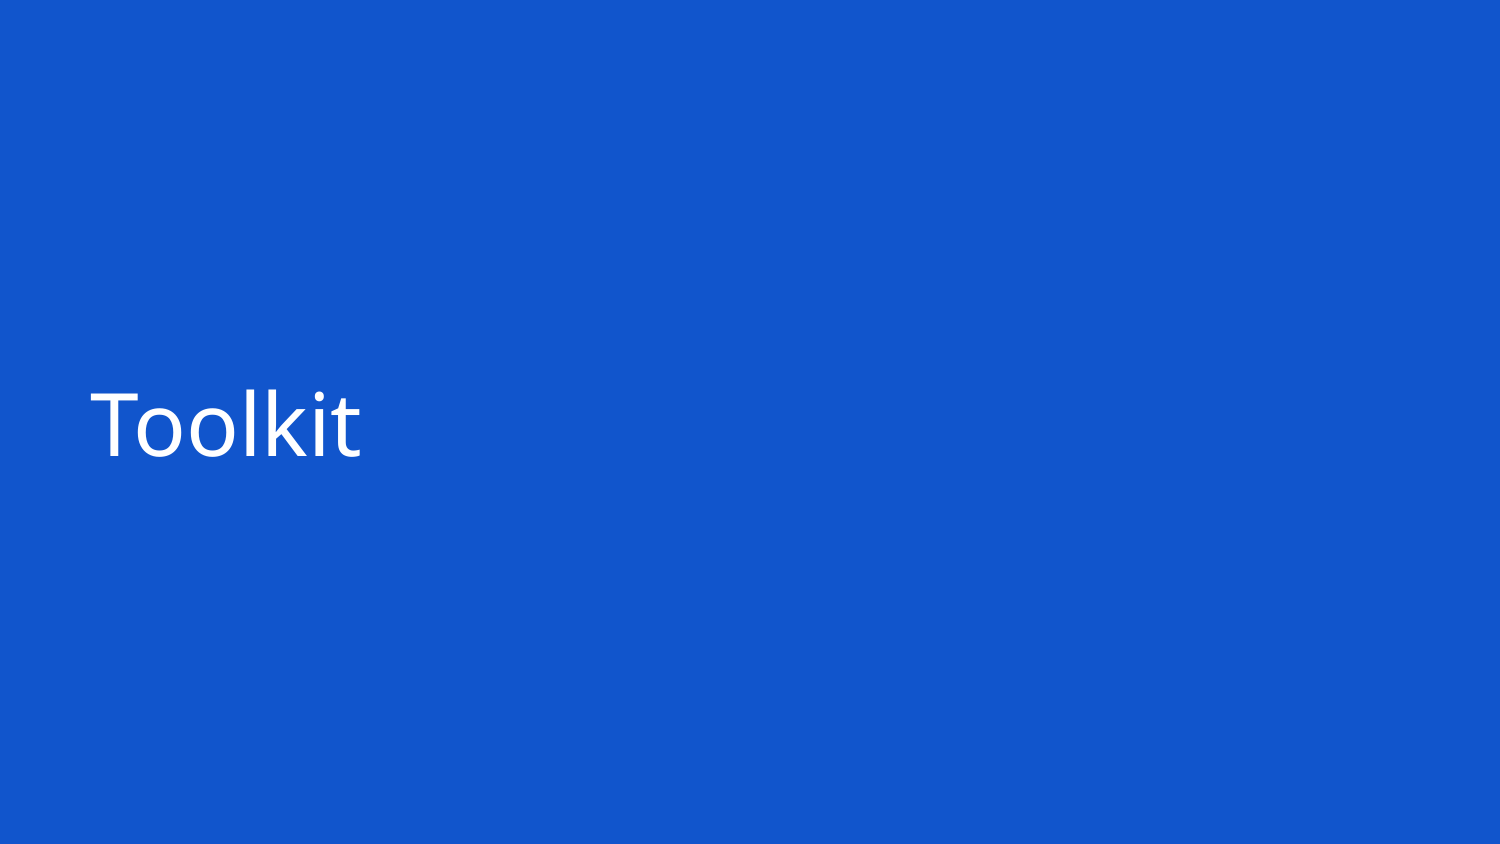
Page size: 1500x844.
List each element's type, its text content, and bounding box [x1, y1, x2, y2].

title Toolkit [75, 338, 1425, 505]
